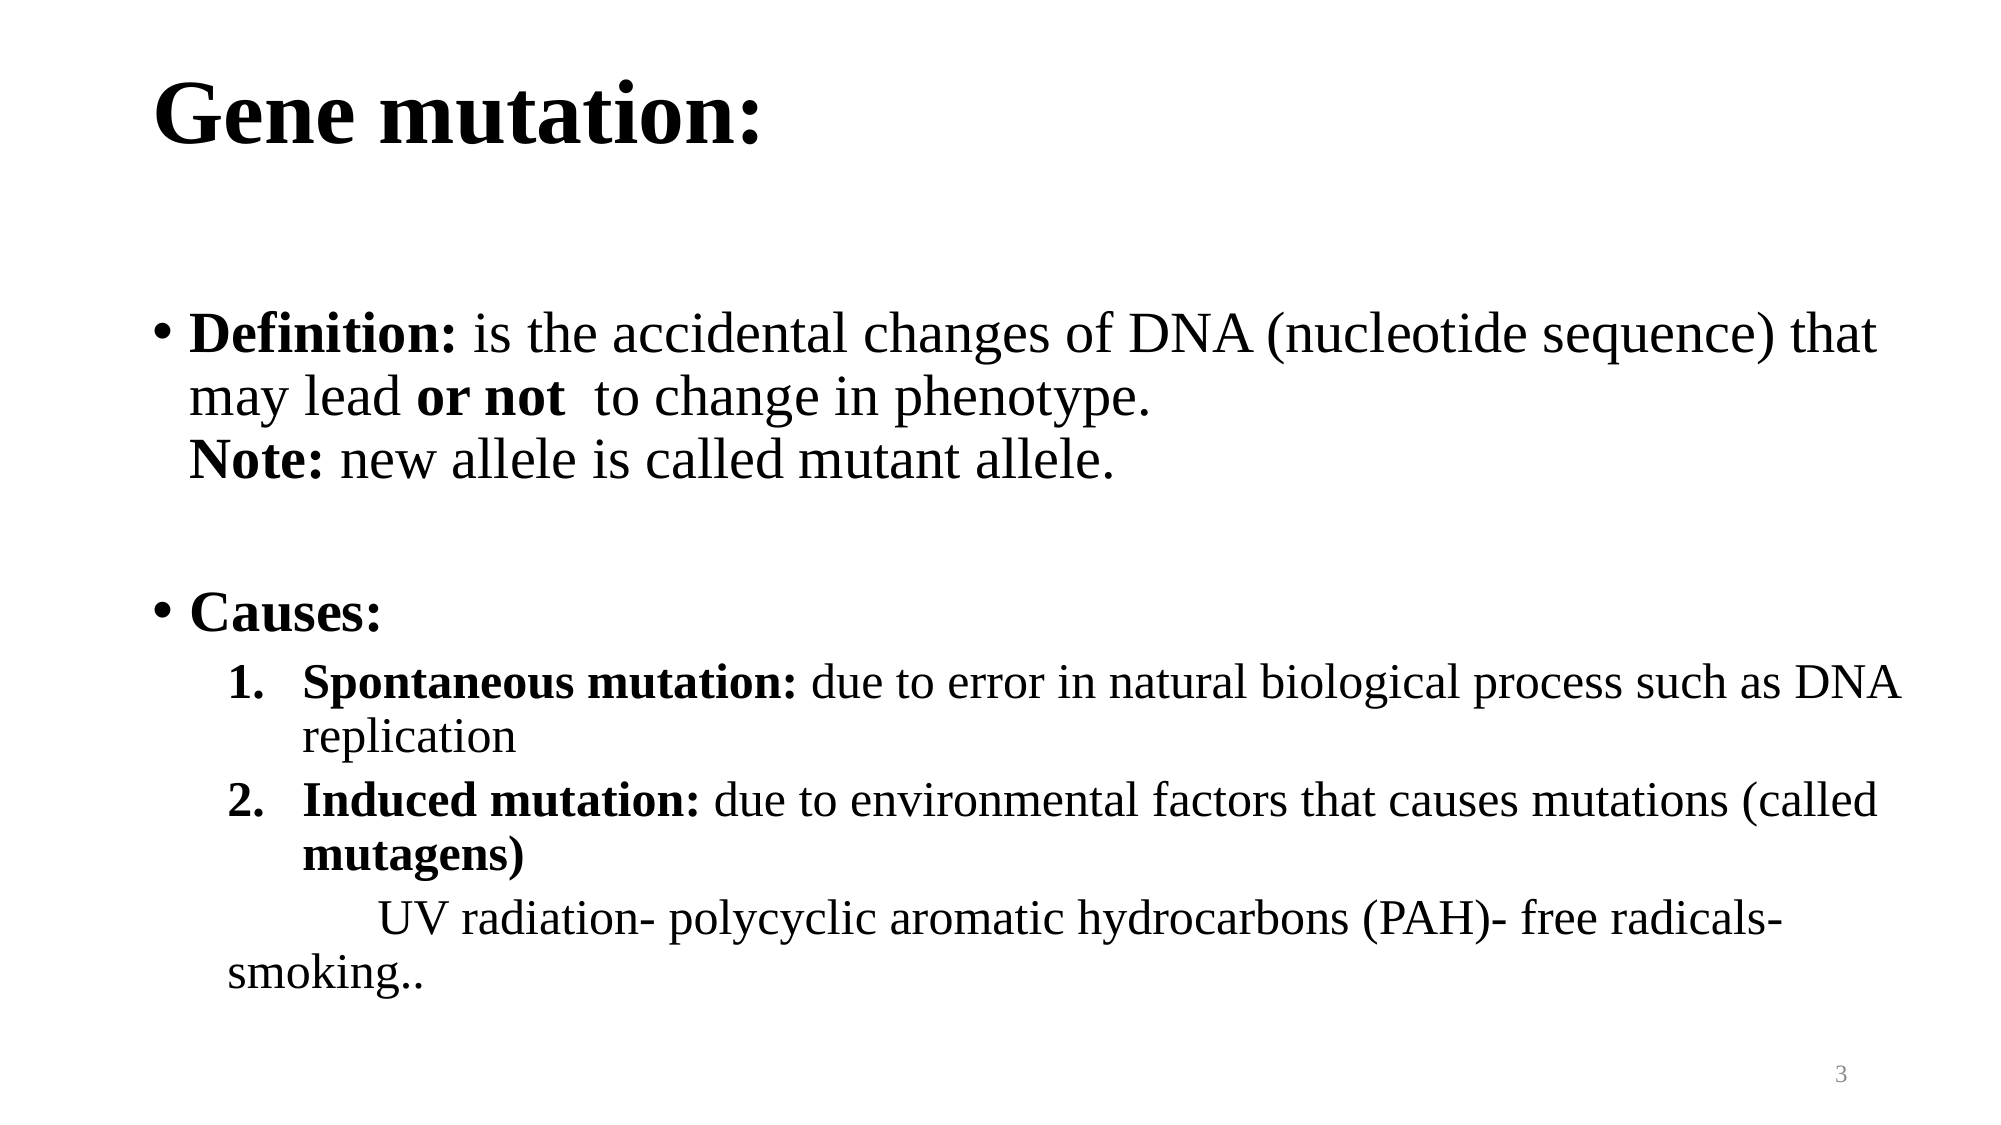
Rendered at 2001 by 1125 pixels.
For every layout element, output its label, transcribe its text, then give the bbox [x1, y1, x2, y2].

slide_number 3 [1412, 1042, 1863, 1103]
list Definition: is the accidental changes of DNA (nucleotide sequence) that may lead or not to change in phenotype. Note: new allele is called mutant allele. Causes: Spontaneous mutation: due to error in natural biological process such as DNA replication Induced mutation: due to environmental factors that causes mutations (called mutagens) UV radiation- polycyclic aromatic hydrocarbons (PAH)- free radicals- smoking.. [137, 294, 1944, 1053]
title Gene mutation: [137, 59, 1863, 278]
